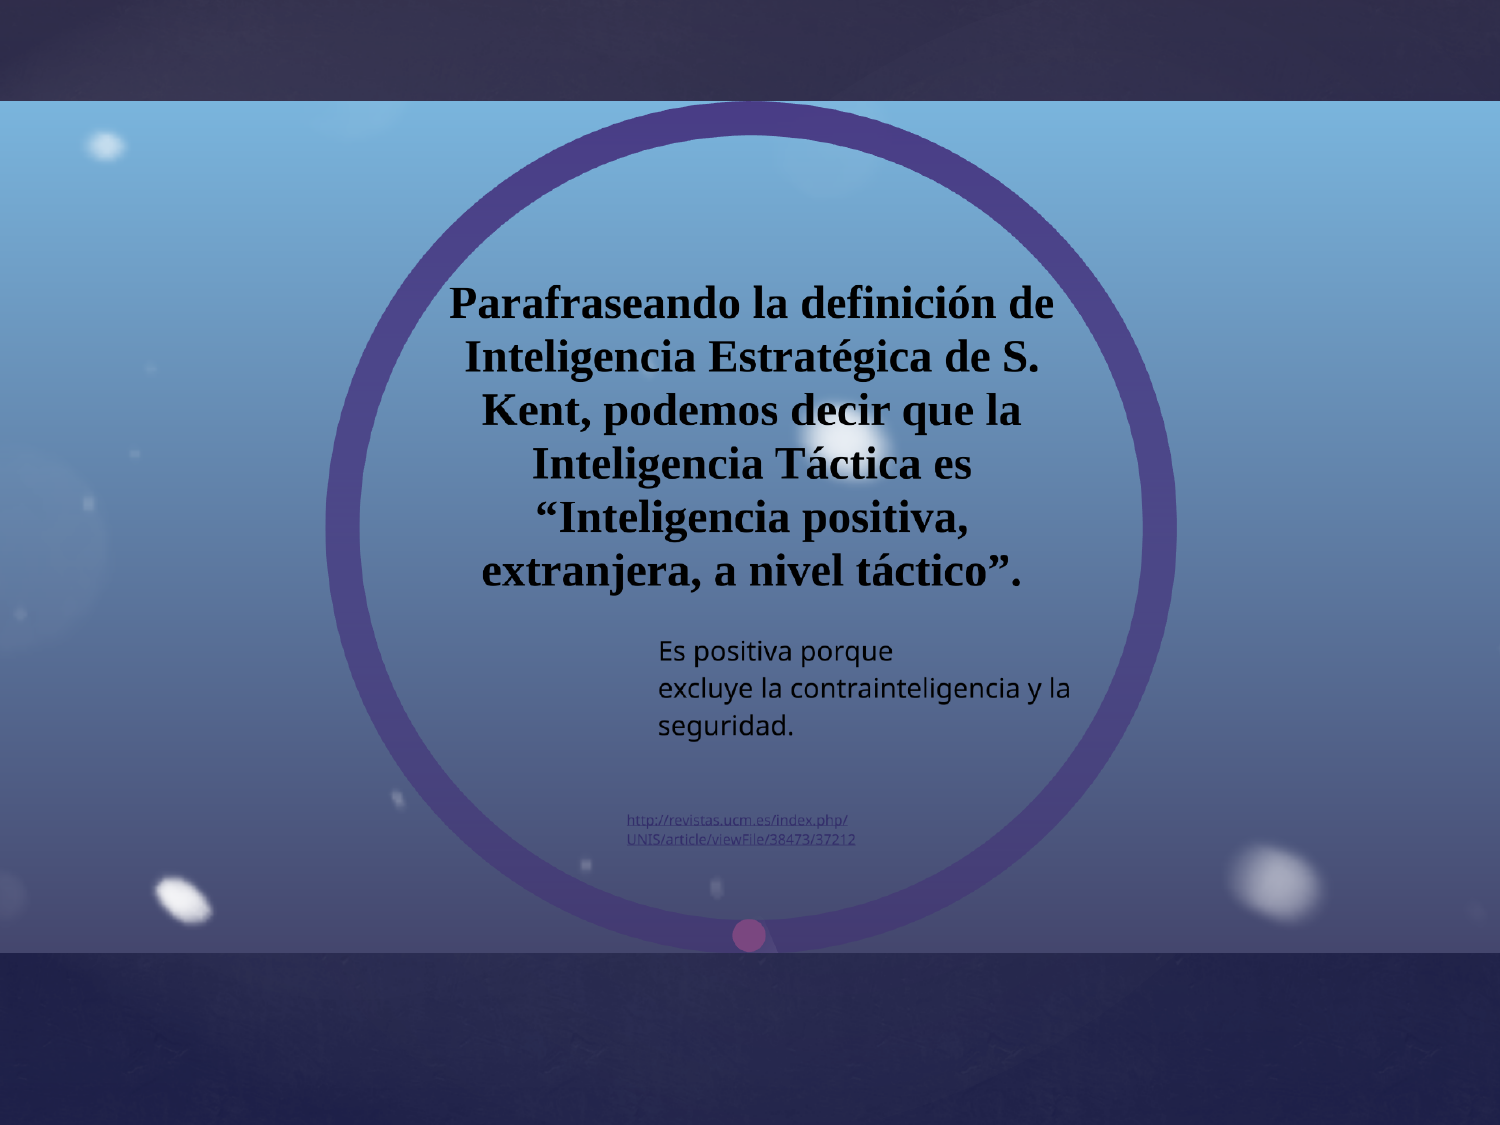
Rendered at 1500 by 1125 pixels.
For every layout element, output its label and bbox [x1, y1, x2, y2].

picture [0, 101, 1500, 953]
